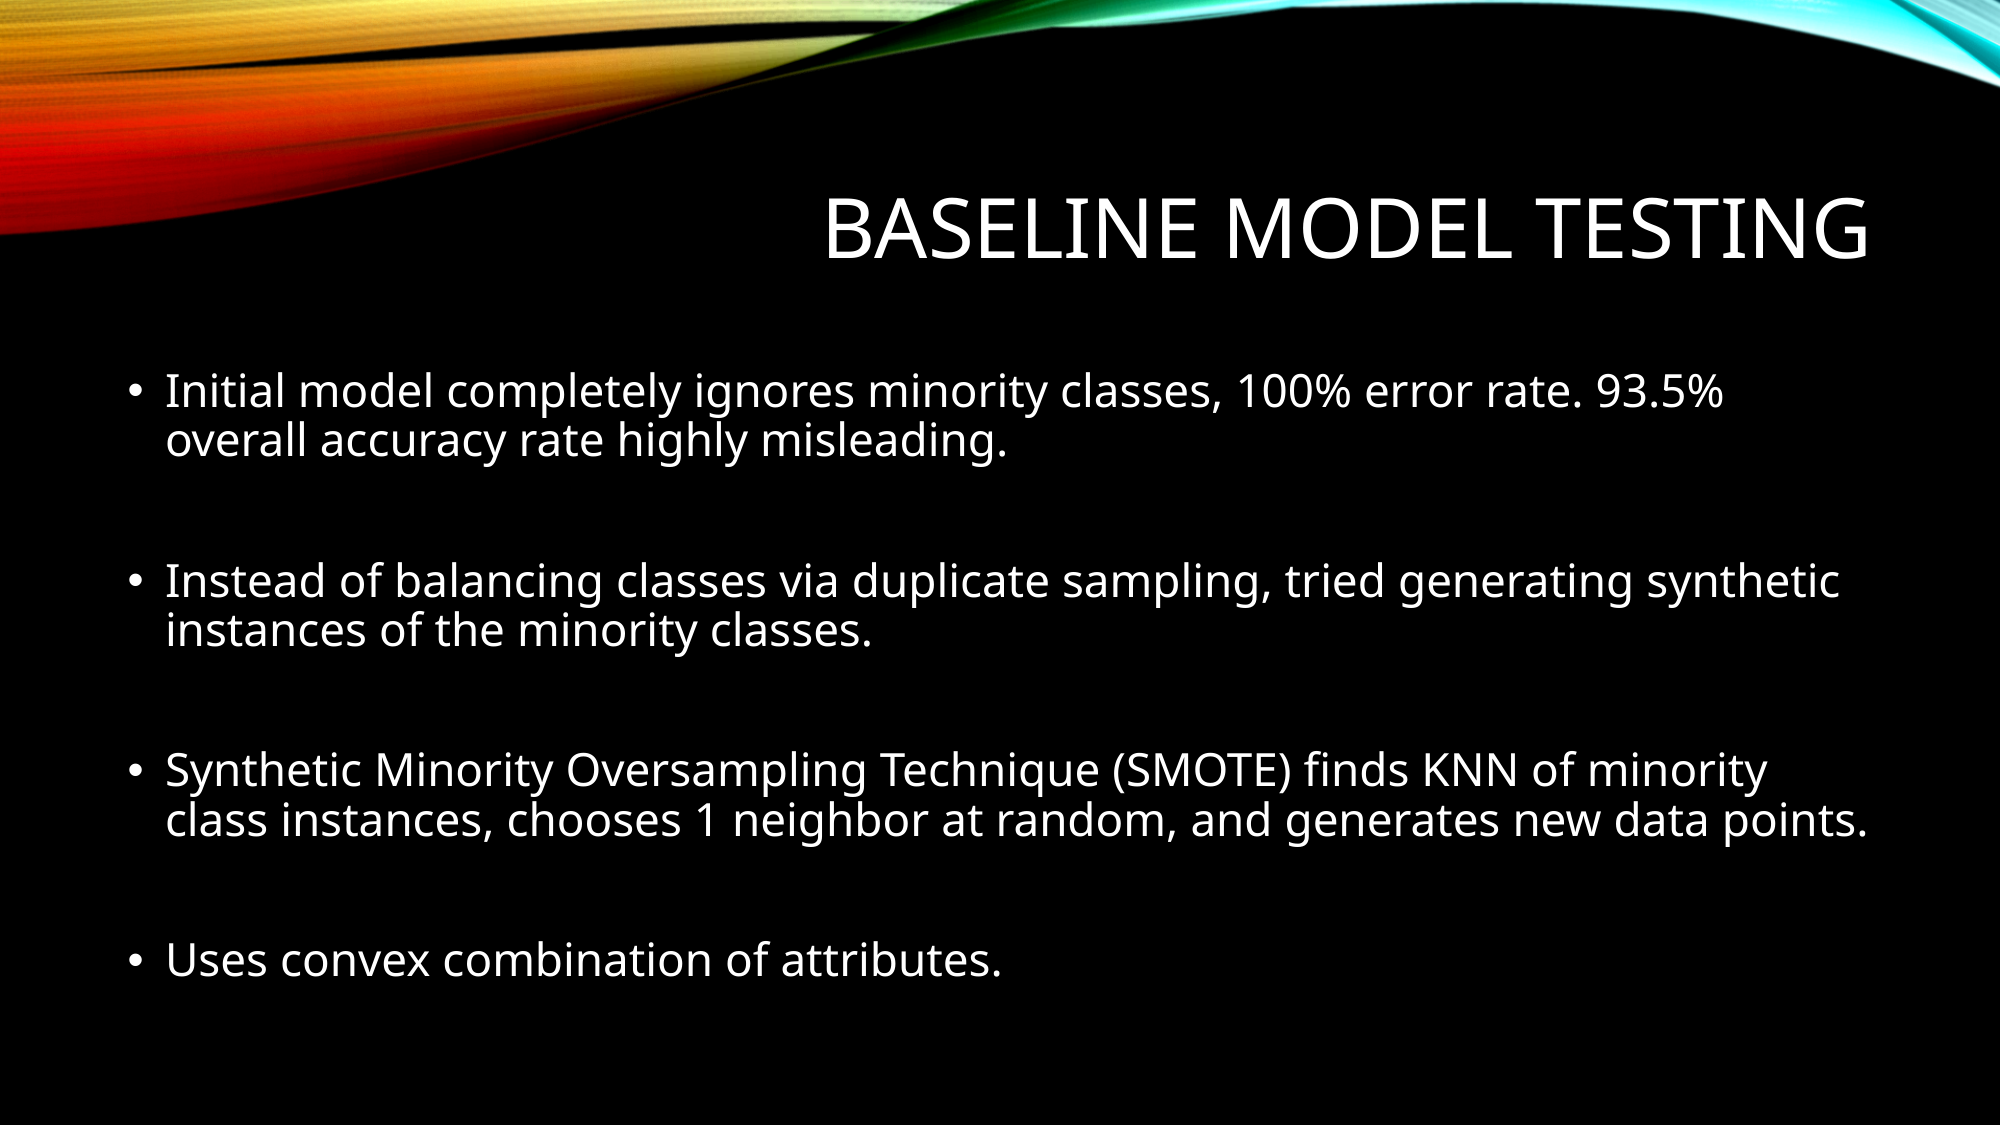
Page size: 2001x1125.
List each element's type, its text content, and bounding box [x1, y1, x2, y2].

list Initial model completely ignores minority classes, 100% error rate. 93.5% overall accuracy rate highly misleading. Instead of balancing classes via duplicate sampling, tried generating synthetic instances of the minority classes. Synthetic Minority Oversampling Technique (SMOTE) finds KNN of minority class instances, chooses 1 neighbor at random, and generates new data points. Uses convex combination of attributes. [112, 360, 1888, 1021]
picture [0, 0, 2000, 237]
title Baseline Model Testing [474, 125, 1888, 338]
